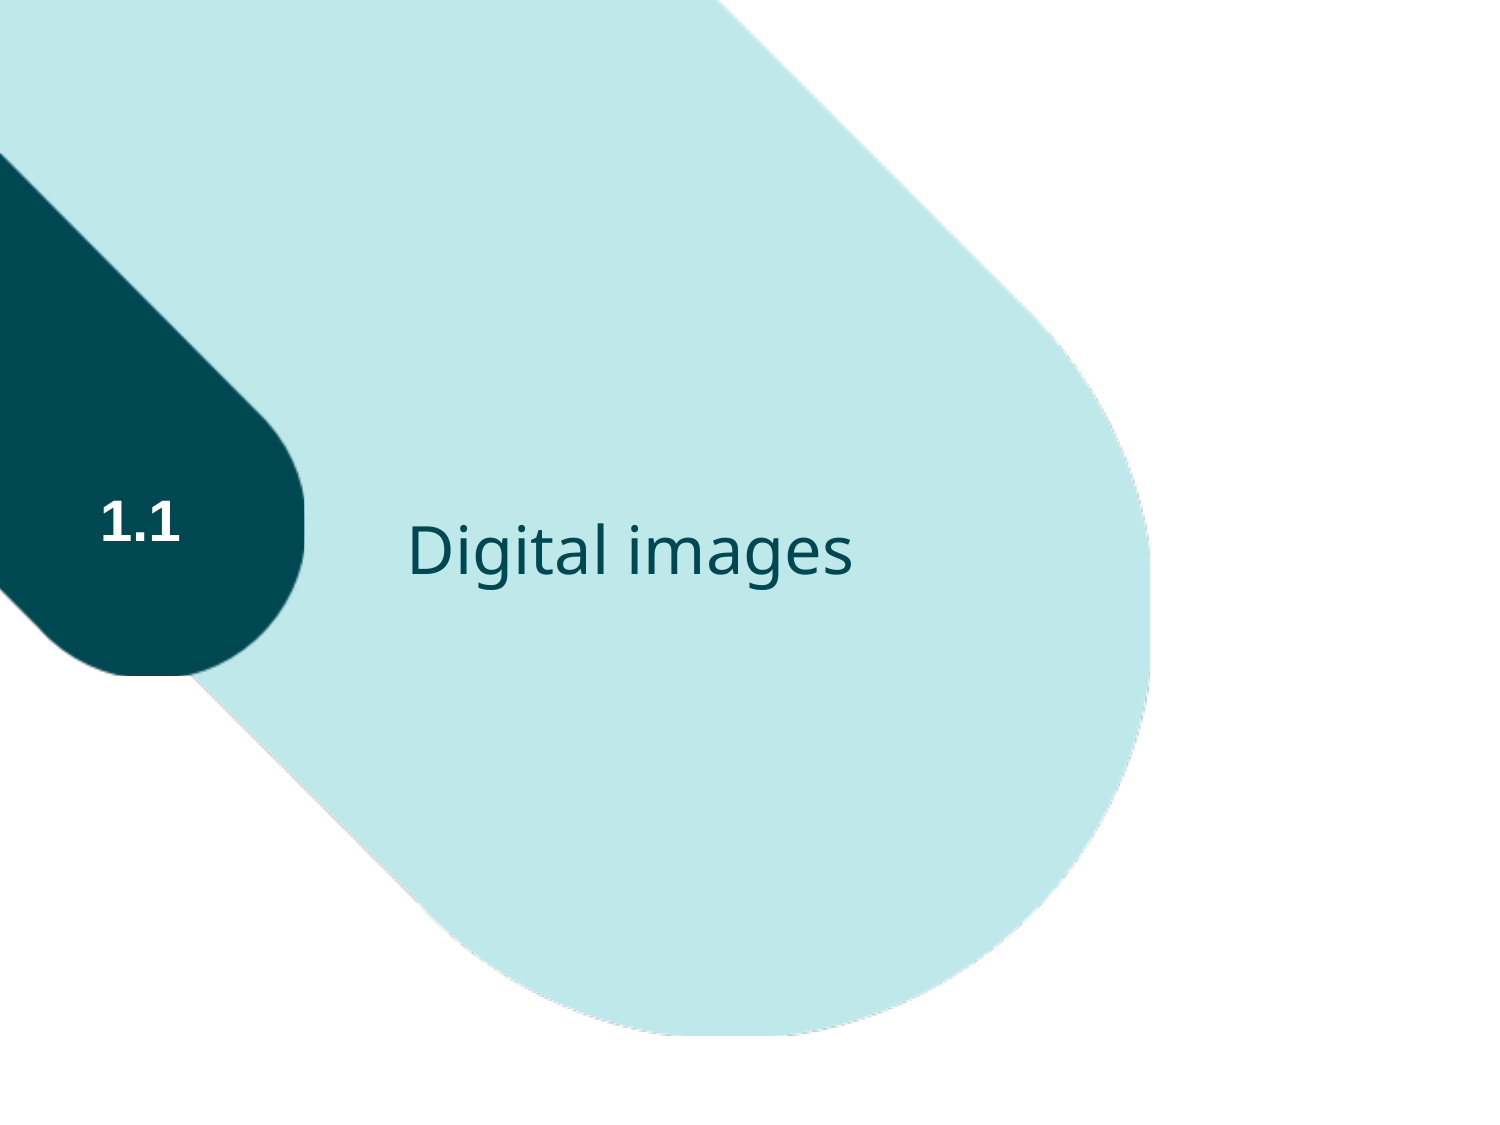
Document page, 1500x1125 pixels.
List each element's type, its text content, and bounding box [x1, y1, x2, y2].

title Digital images [391, 451, 933, 676]
list 1.1 [81, 454, 200, 581]
